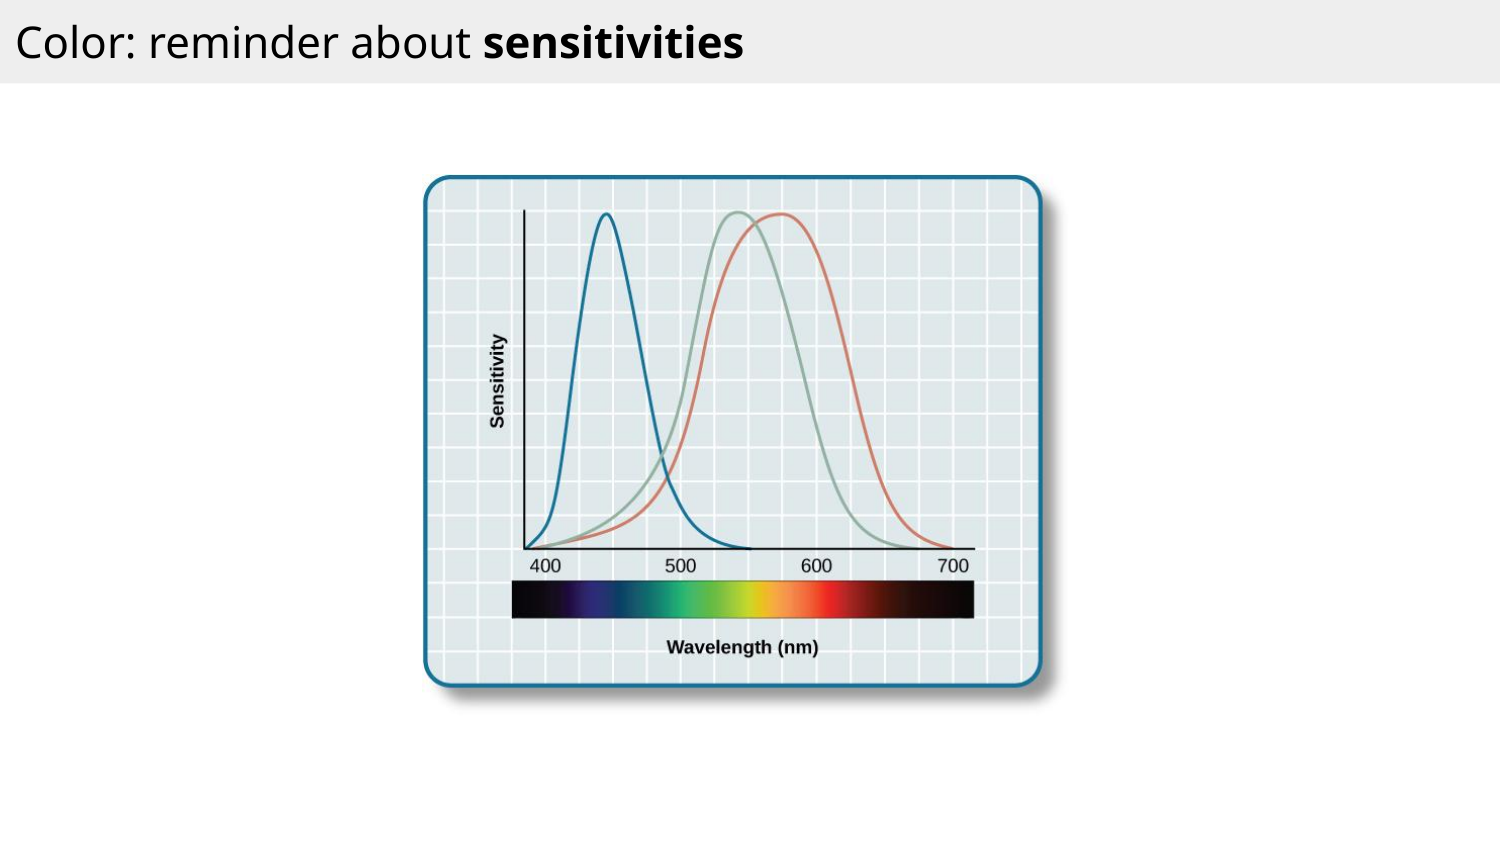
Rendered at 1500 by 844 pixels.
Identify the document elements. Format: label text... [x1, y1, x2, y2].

text_box Color: reminder about sensitivities [0, 0, 1480, 83]
text_box [0, 0, 1500, 84]
picture [421, 173, 1079, 720]
